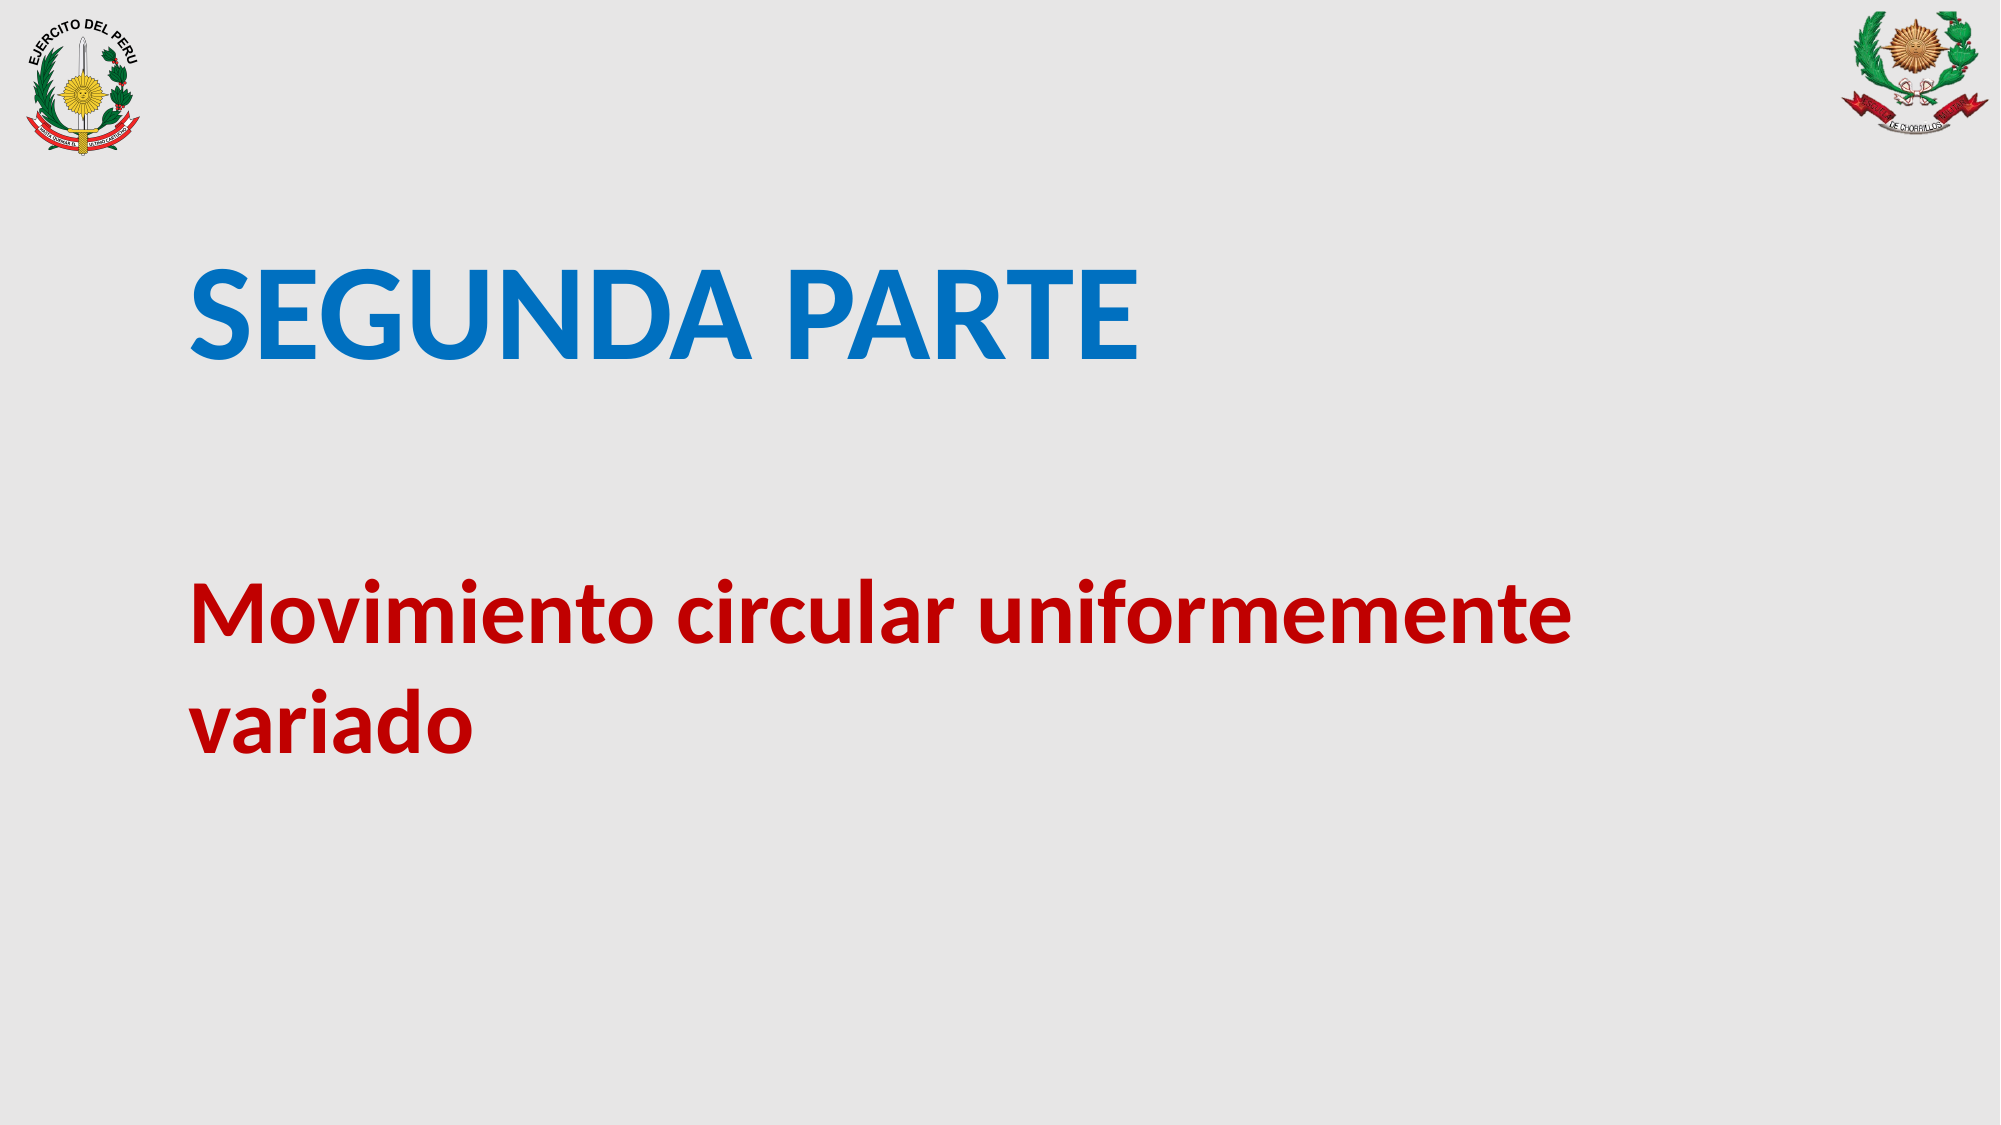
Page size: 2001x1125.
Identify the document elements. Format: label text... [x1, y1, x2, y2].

picture [1822, 0, 1999, 146]
picture [26, 19, 140, 156]
text_box SEGUNDA PARTE Movimiento circular uniformemente variado [173, 214, 1610, 929]
